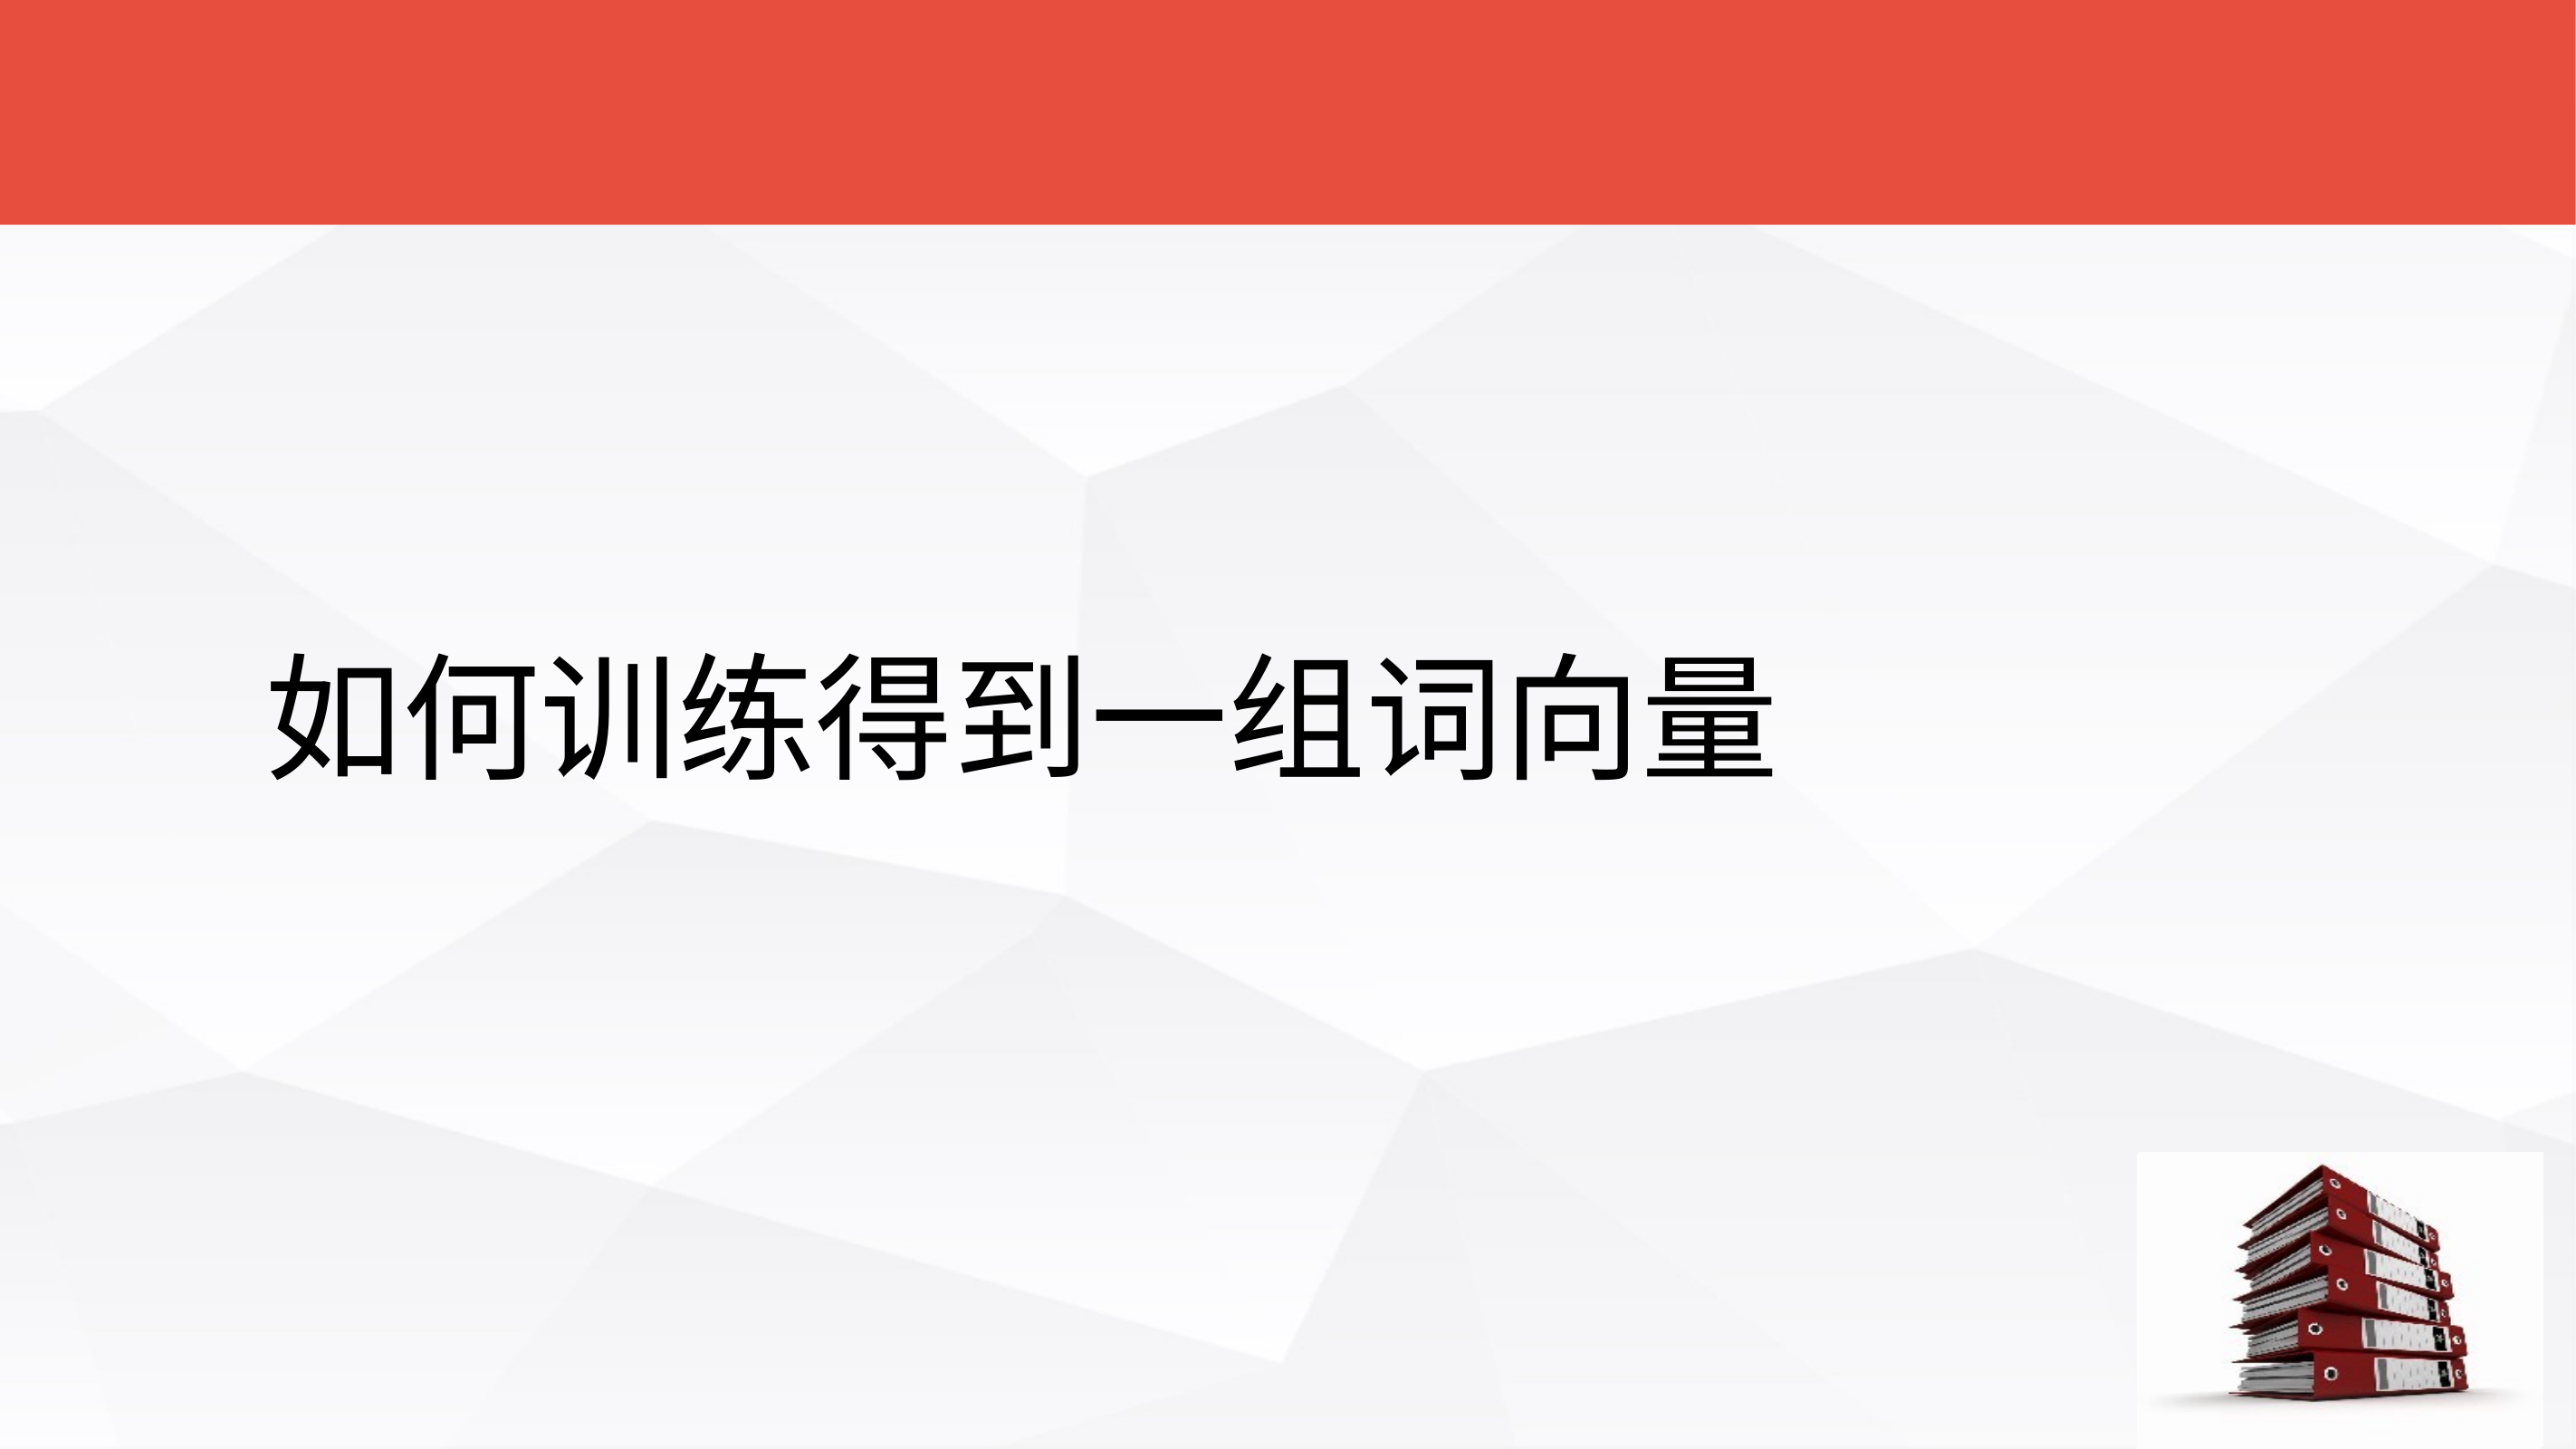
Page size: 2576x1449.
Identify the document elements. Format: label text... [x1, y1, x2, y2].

title 如何训练得到一组词向量 [251, 479, 2324, 970]
picture [0, 226, 2576, 1449]
